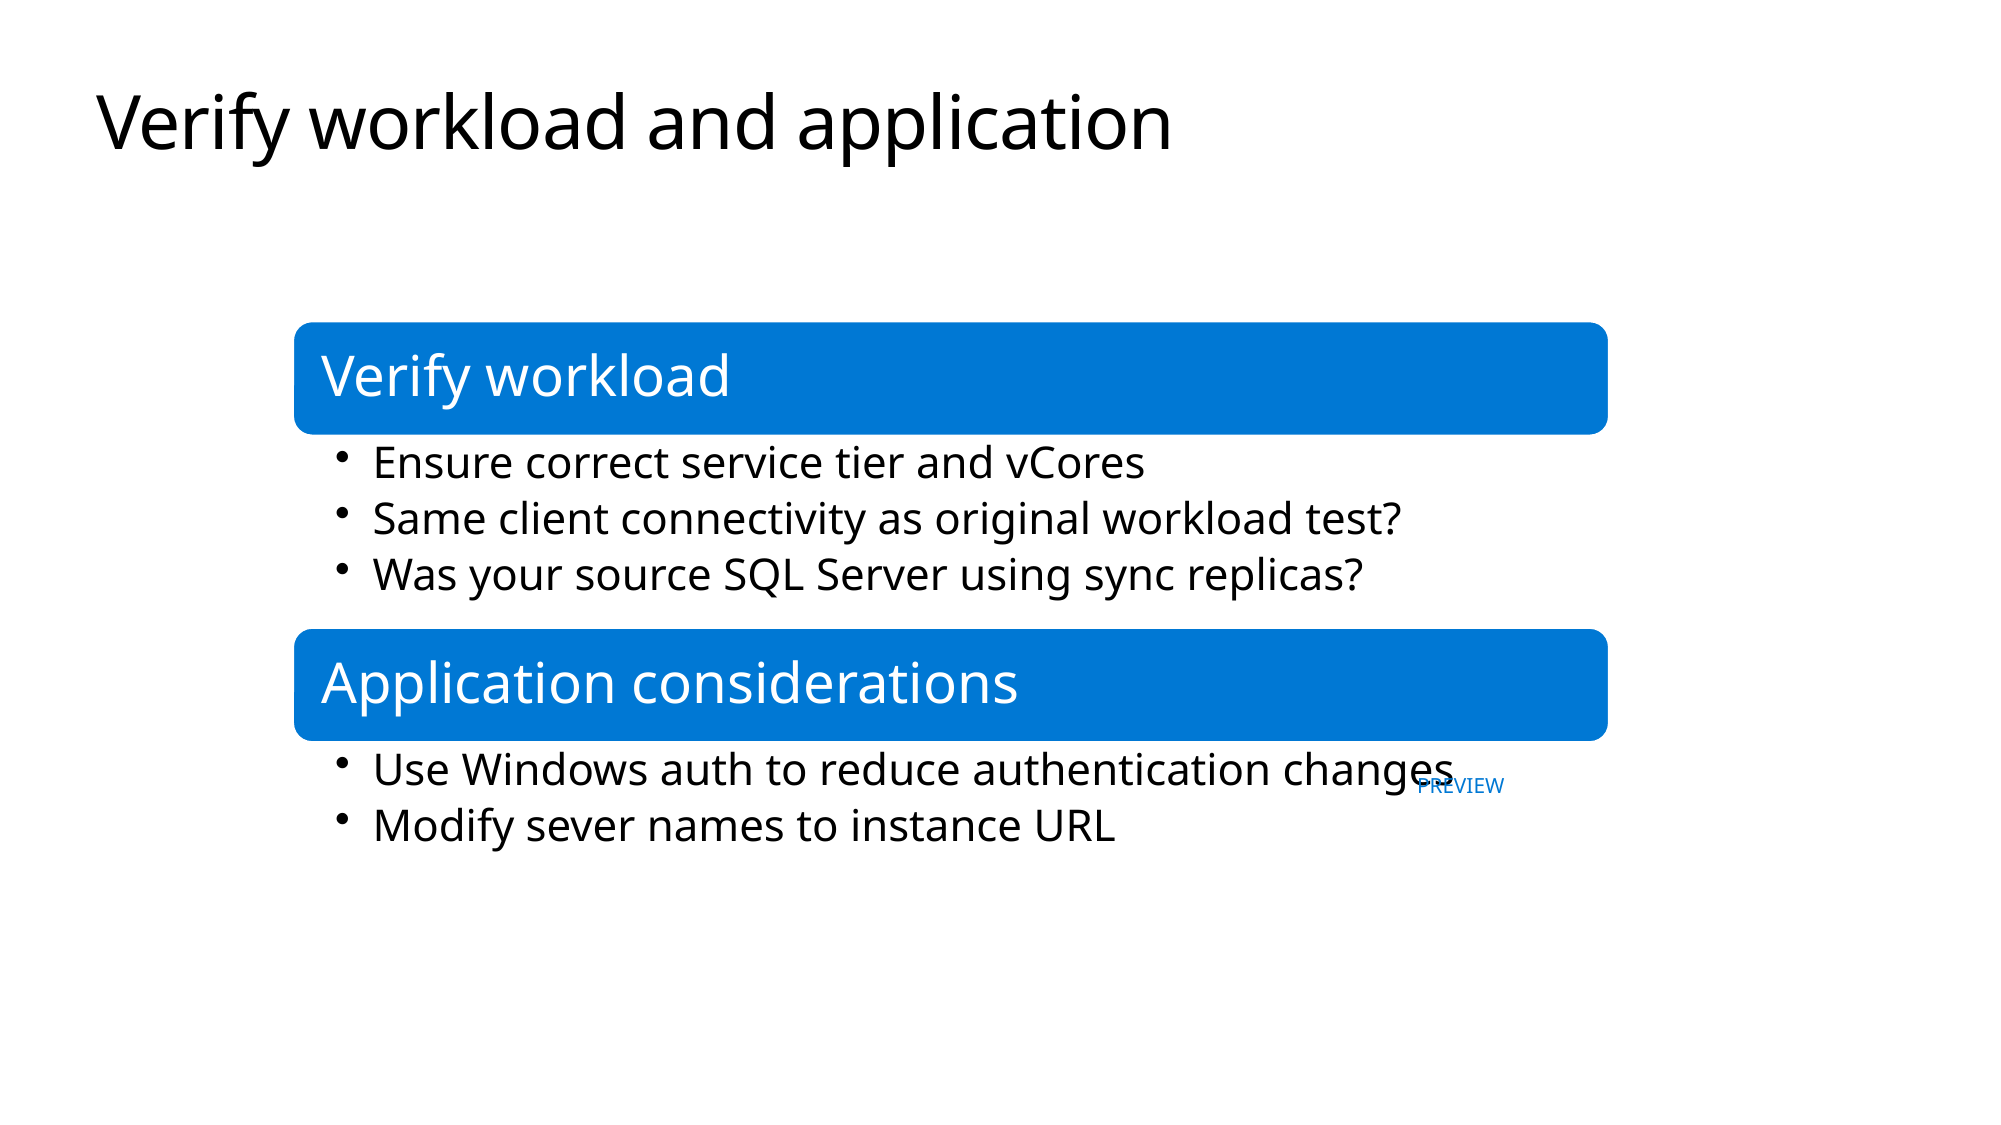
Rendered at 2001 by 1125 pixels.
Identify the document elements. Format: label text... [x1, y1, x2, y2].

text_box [292, 320, 1610, 872]
title Verify workload and application [96, 75, 1904, 166]
